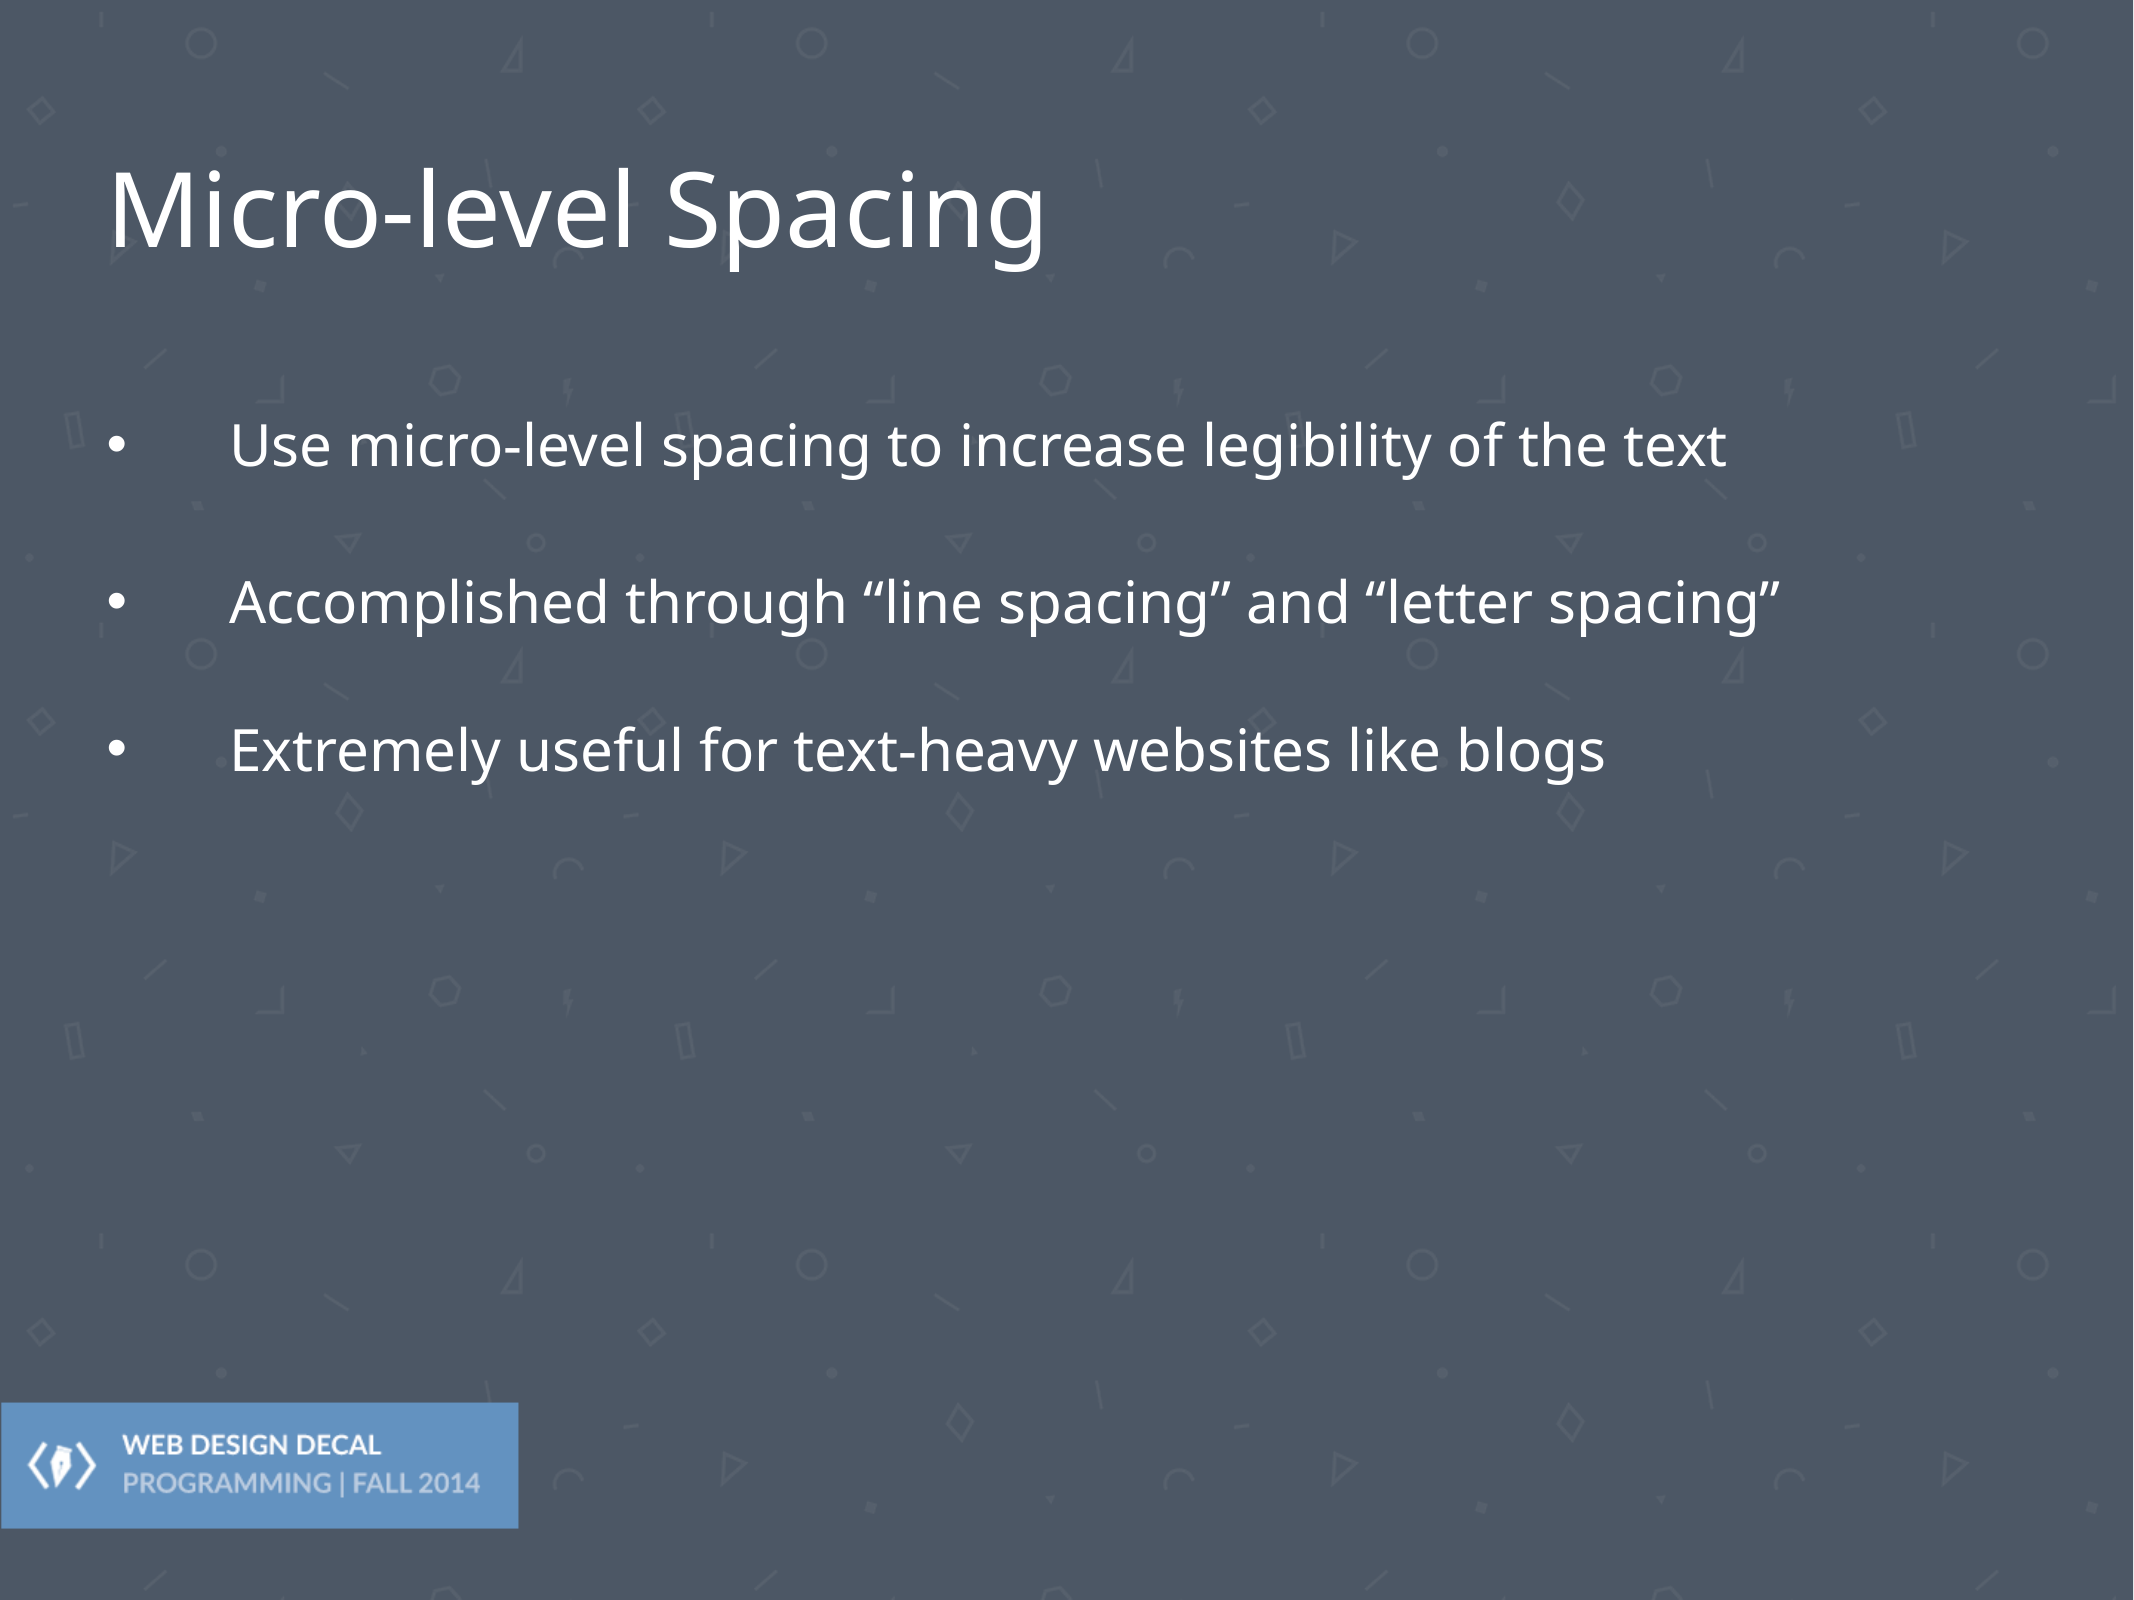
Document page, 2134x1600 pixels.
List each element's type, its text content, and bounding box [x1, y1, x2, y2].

title Micro-level Spacing [106, 142, 2028, 315]
list Use micro-level spacing to increase legibility of the text Accomplished through “line spacing” and “letter spacing” Extremely useful for text-heavy websites like blogs [106, 408, 2035, 1313]
picture [0, 0, 2134, 1600]
